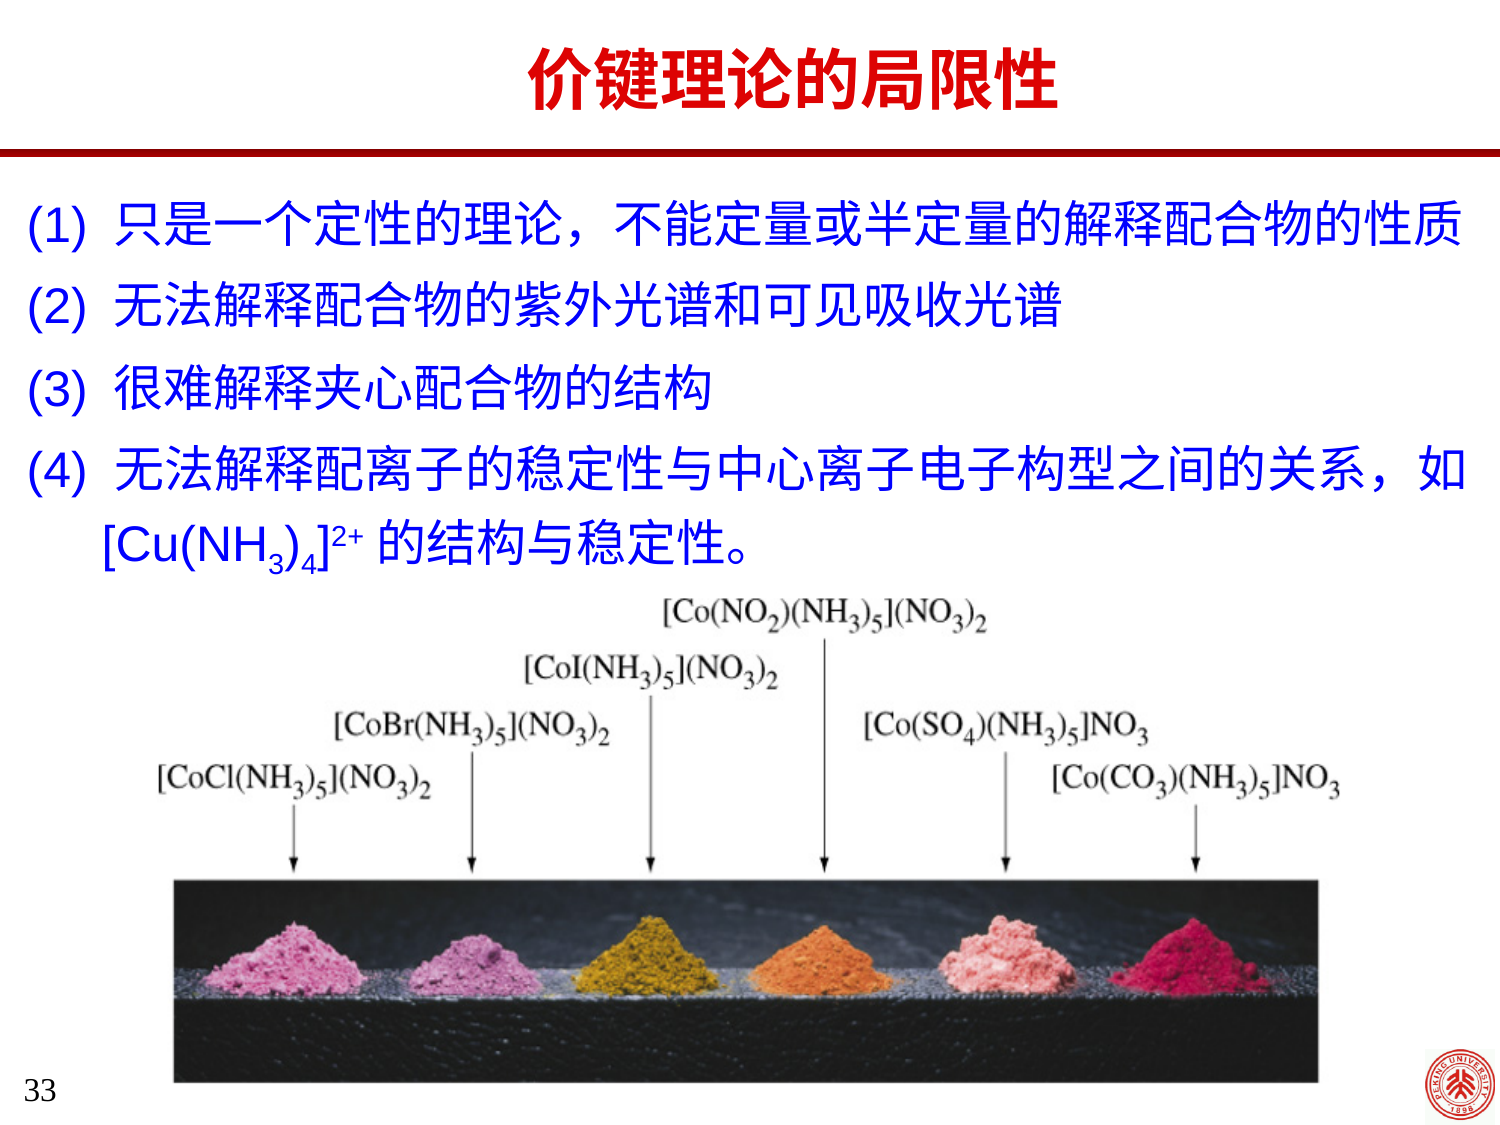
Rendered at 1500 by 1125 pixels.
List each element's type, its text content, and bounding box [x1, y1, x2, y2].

text_box (1) 只是一个定性的理论，不能定量或半定量的解释配合物的性质 (2) 无法解释配合物的紫外光谱和可见吸收光谱 (3) 很难解释夹心配合物的结构 (4) 无法解释配离子的稳定性与中心离子电子构型之间的关系，如[Cu(NH3)4]2+的结构与稳定性。 [11, 172, 1495, 588]
picture [1425, 1049, 1495, 1125]
picture [144, 585, 1353, 1089]
text_box [0, 149, 1500, 157]
text_box 价键理论的局限性 [477, 30, 1110, 126]
